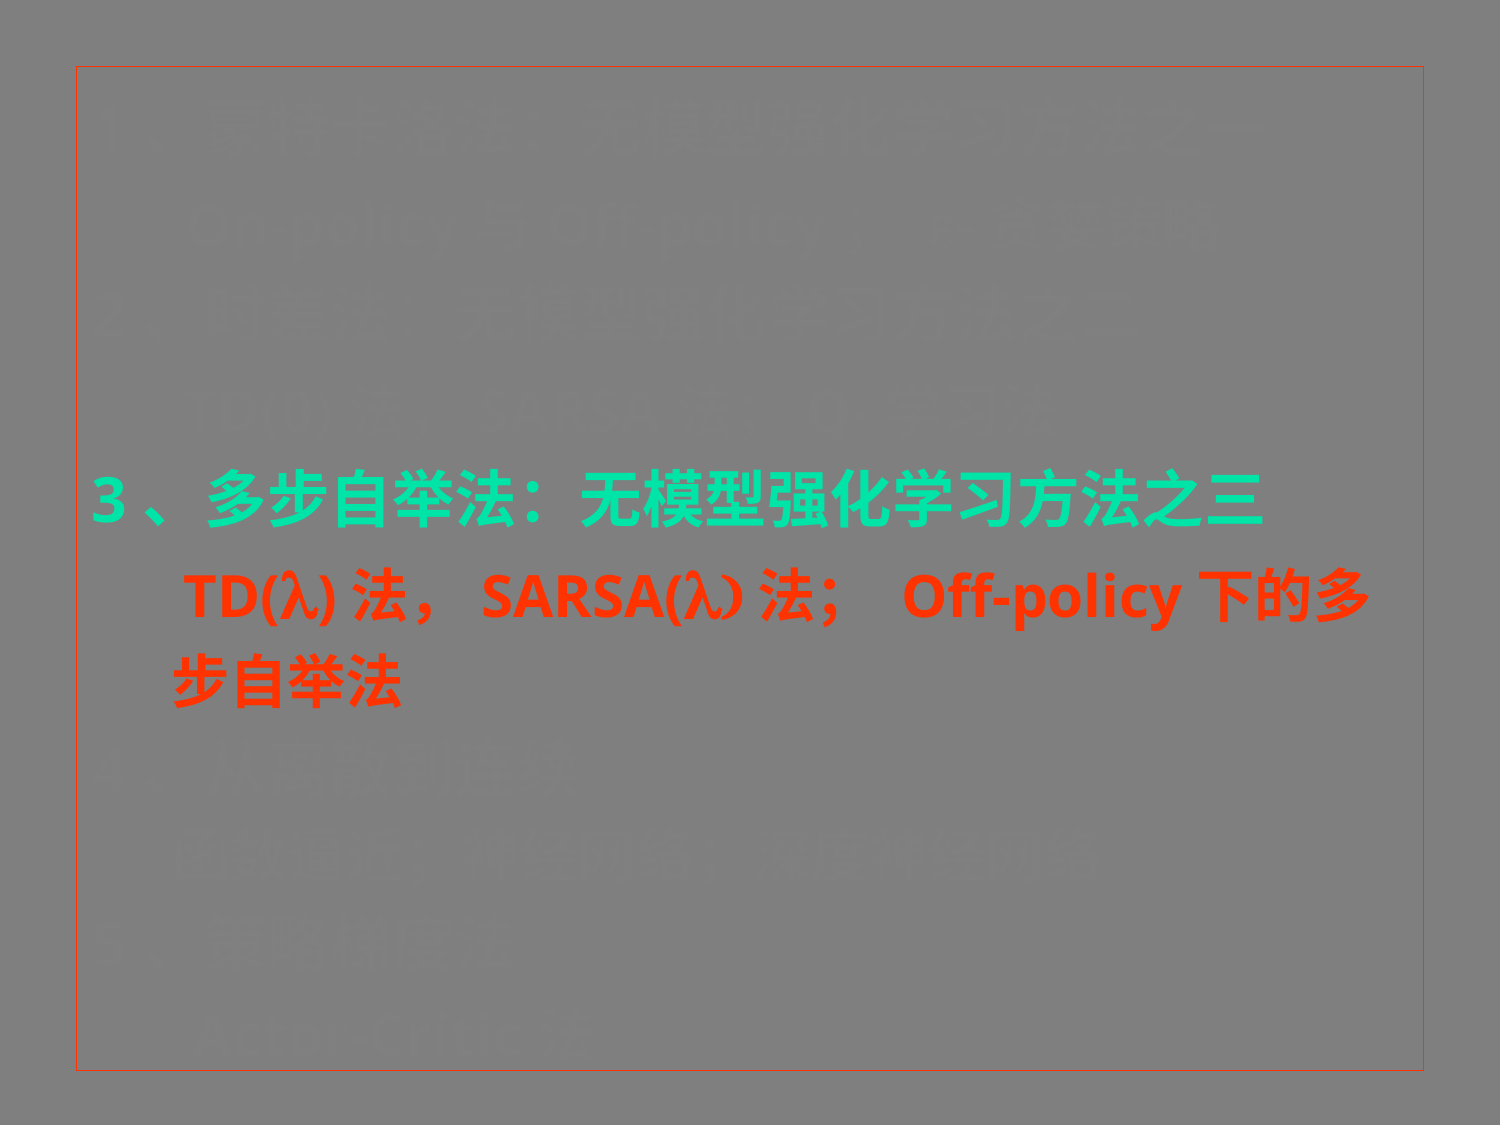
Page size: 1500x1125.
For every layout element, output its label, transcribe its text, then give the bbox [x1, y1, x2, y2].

title 1、蒙特卡洛法：无模型强化学习方法之一 On-policy与Off-policy； e-贪婪策略 2、时差法：无模型强化学习方法之二 TD(0)法，SARSA法；Q-学习法 3、多步自举法：无模型强化学习方法之三 TD(l)法，SARSA(l)法； Off-policy下的多 步自举法 4、从离散到连续 函数逼近；神经网络；深度神经网络 5、策略梯度法 Actor-Critic法 [76, 66, 1424, 1071]
